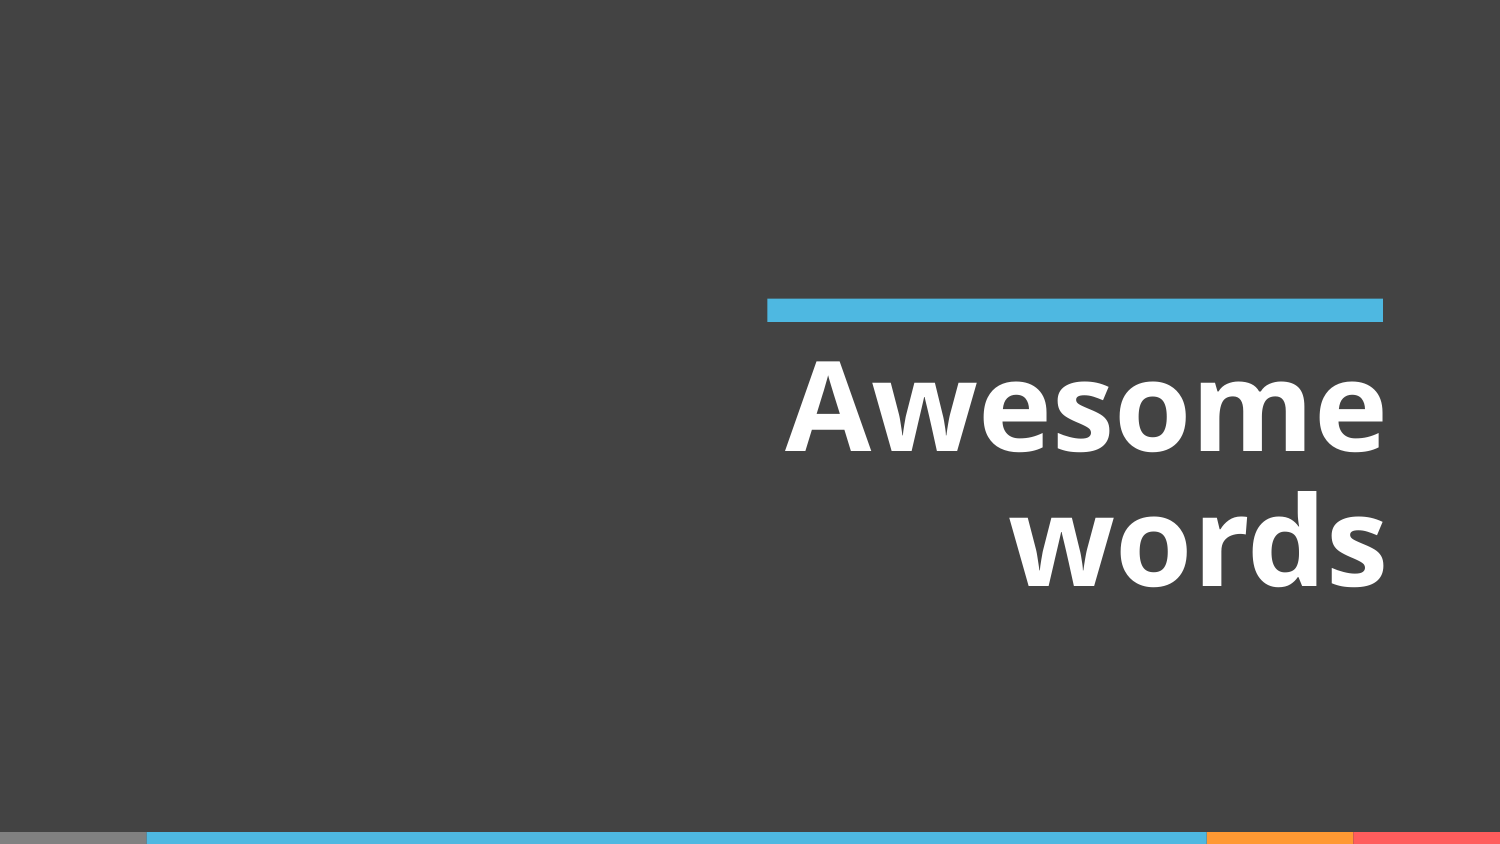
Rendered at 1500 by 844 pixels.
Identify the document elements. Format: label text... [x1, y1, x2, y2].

title Awesome words [720, 184, 1404, 773]
text_box [767, 298, 1383, 322]
